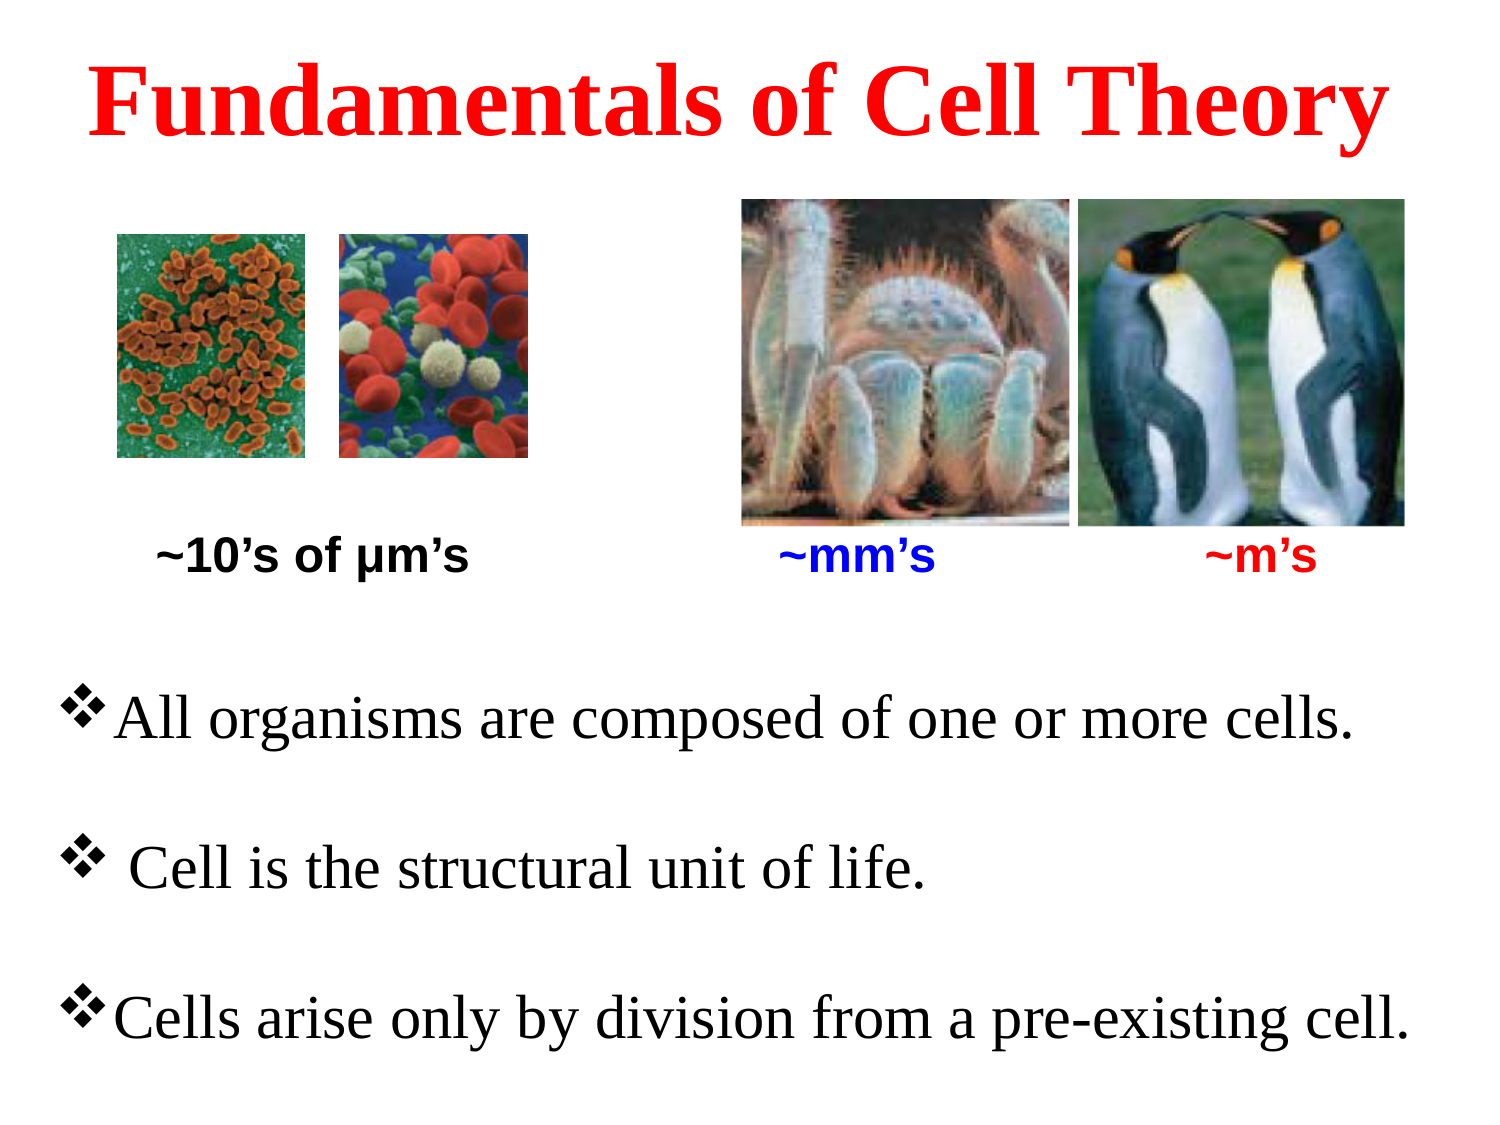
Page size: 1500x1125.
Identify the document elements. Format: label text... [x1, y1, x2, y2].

text_box ~mm’s [763, 535, 951, 591]
picture [737, 198, 1409, 528]
text_box Fundamentals of Cell Theory [72, 23, 1407, 164]
text_box ~10’s of μm’s [140, 515, 485, 591]
text_box ~m’s [1189, 535, 1333, 591]
text_box All organisms are composed of one or more cells. Cell is the structural unit of life. Cells arise only by division from a pre-existing cell. [41, 668, 1428, 1059]
picture [339, 234, 528, 459]
picture [116, 234, 305, 459]
